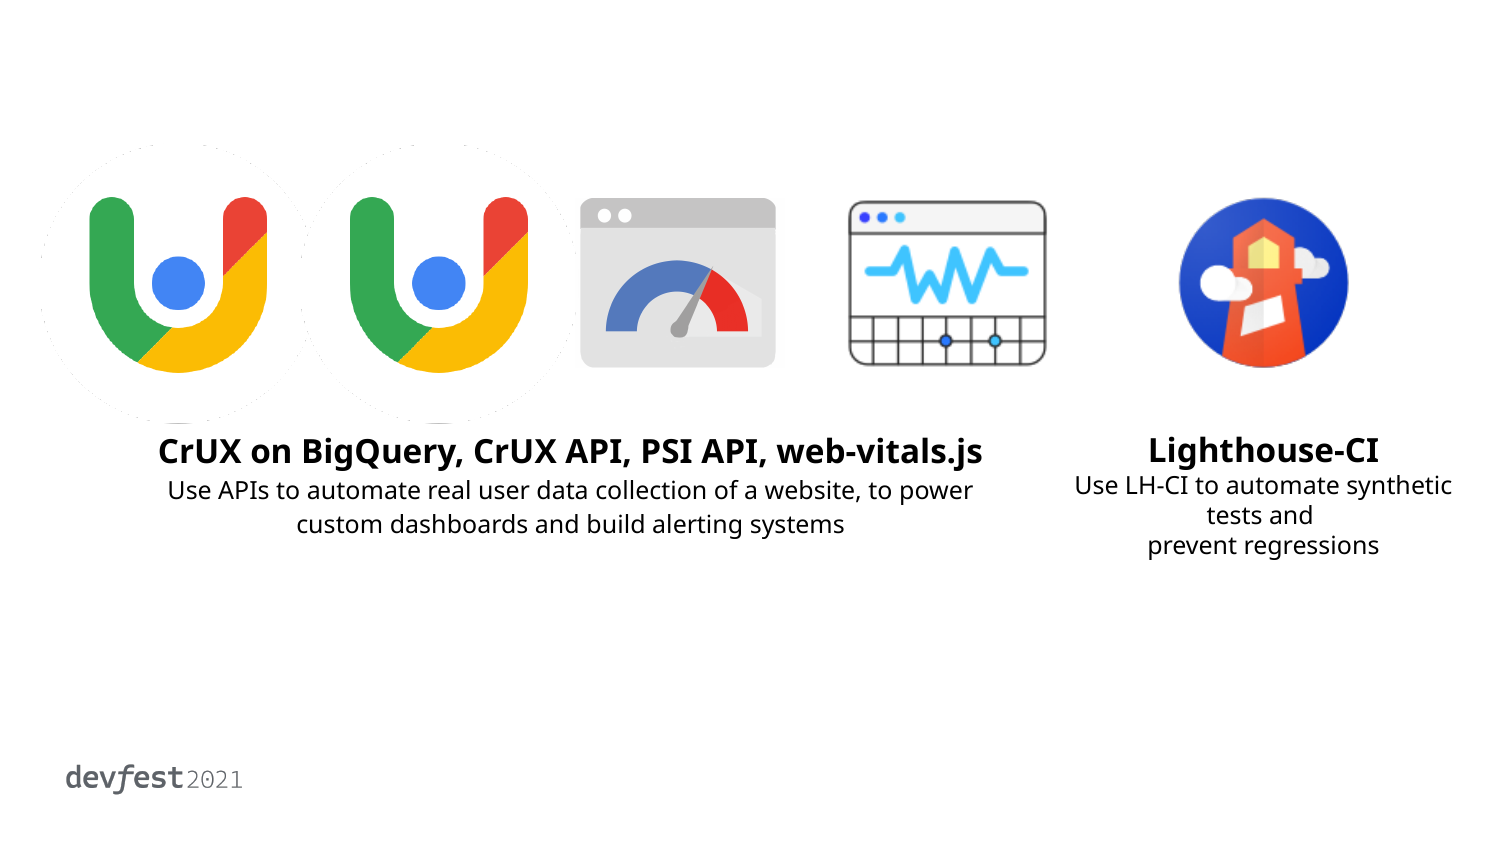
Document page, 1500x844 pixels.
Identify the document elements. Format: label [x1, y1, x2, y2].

text_box [36, 140, 1052, 551]
text_box [1038, 190, 1490, 577]
picture [65, 761, 243, 797]
